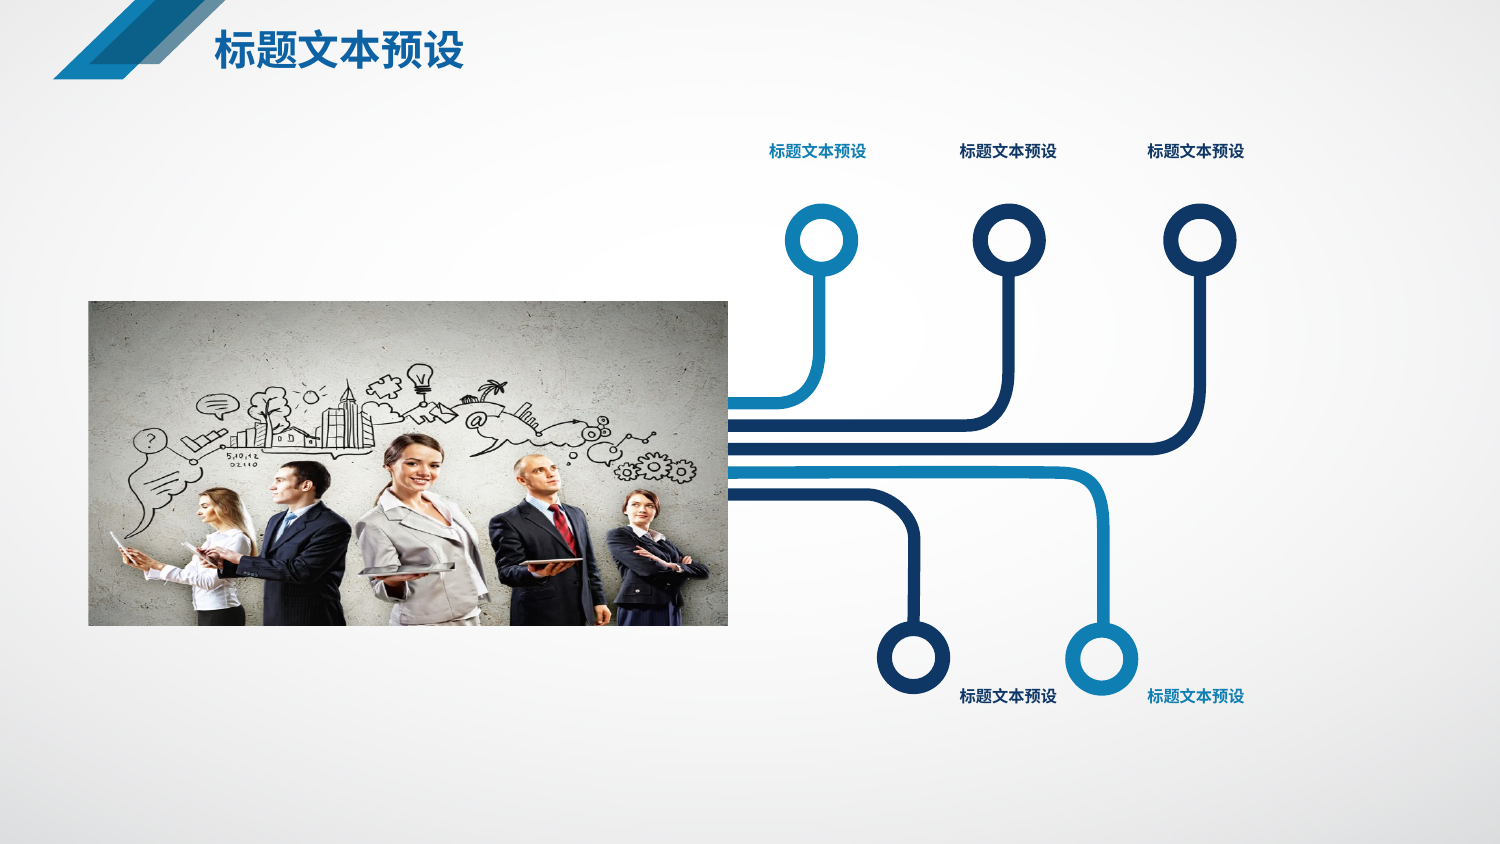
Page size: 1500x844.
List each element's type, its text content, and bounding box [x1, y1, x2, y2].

picture [0, 0, 1500, 844]
text_box 标题文本预设 [128, 13, 552, 85]
text_box [86, 299, 658, 628]
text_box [663, 133, 1318, 713]
